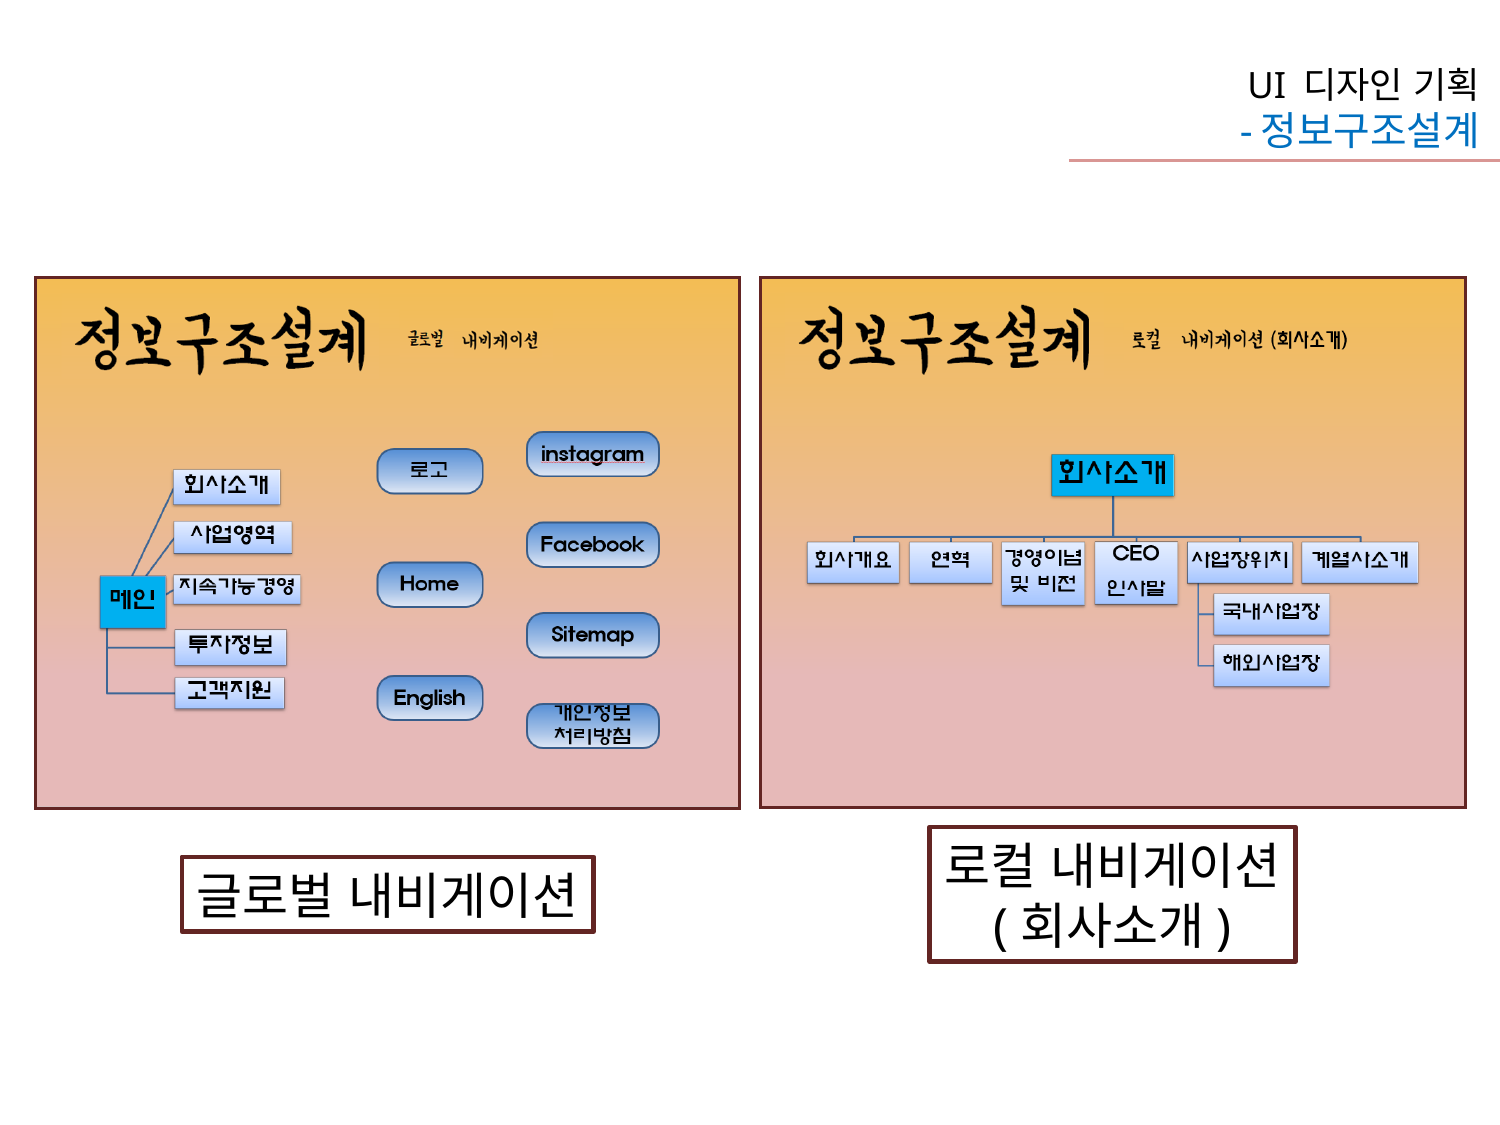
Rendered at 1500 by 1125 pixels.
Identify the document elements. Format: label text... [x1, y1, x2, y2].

picture [37, 278, 739, 807]
text_box 글로벌 내비게이션 [181, 856, 594, 932]
text_box 로컬 내비게이션 (회사소개) [929, 826, 1296, 962]
title UI 디자인 기획 -정보구조설계 [1045, 54, 1495, 161]
picture [761, 278, 1464, 807]
